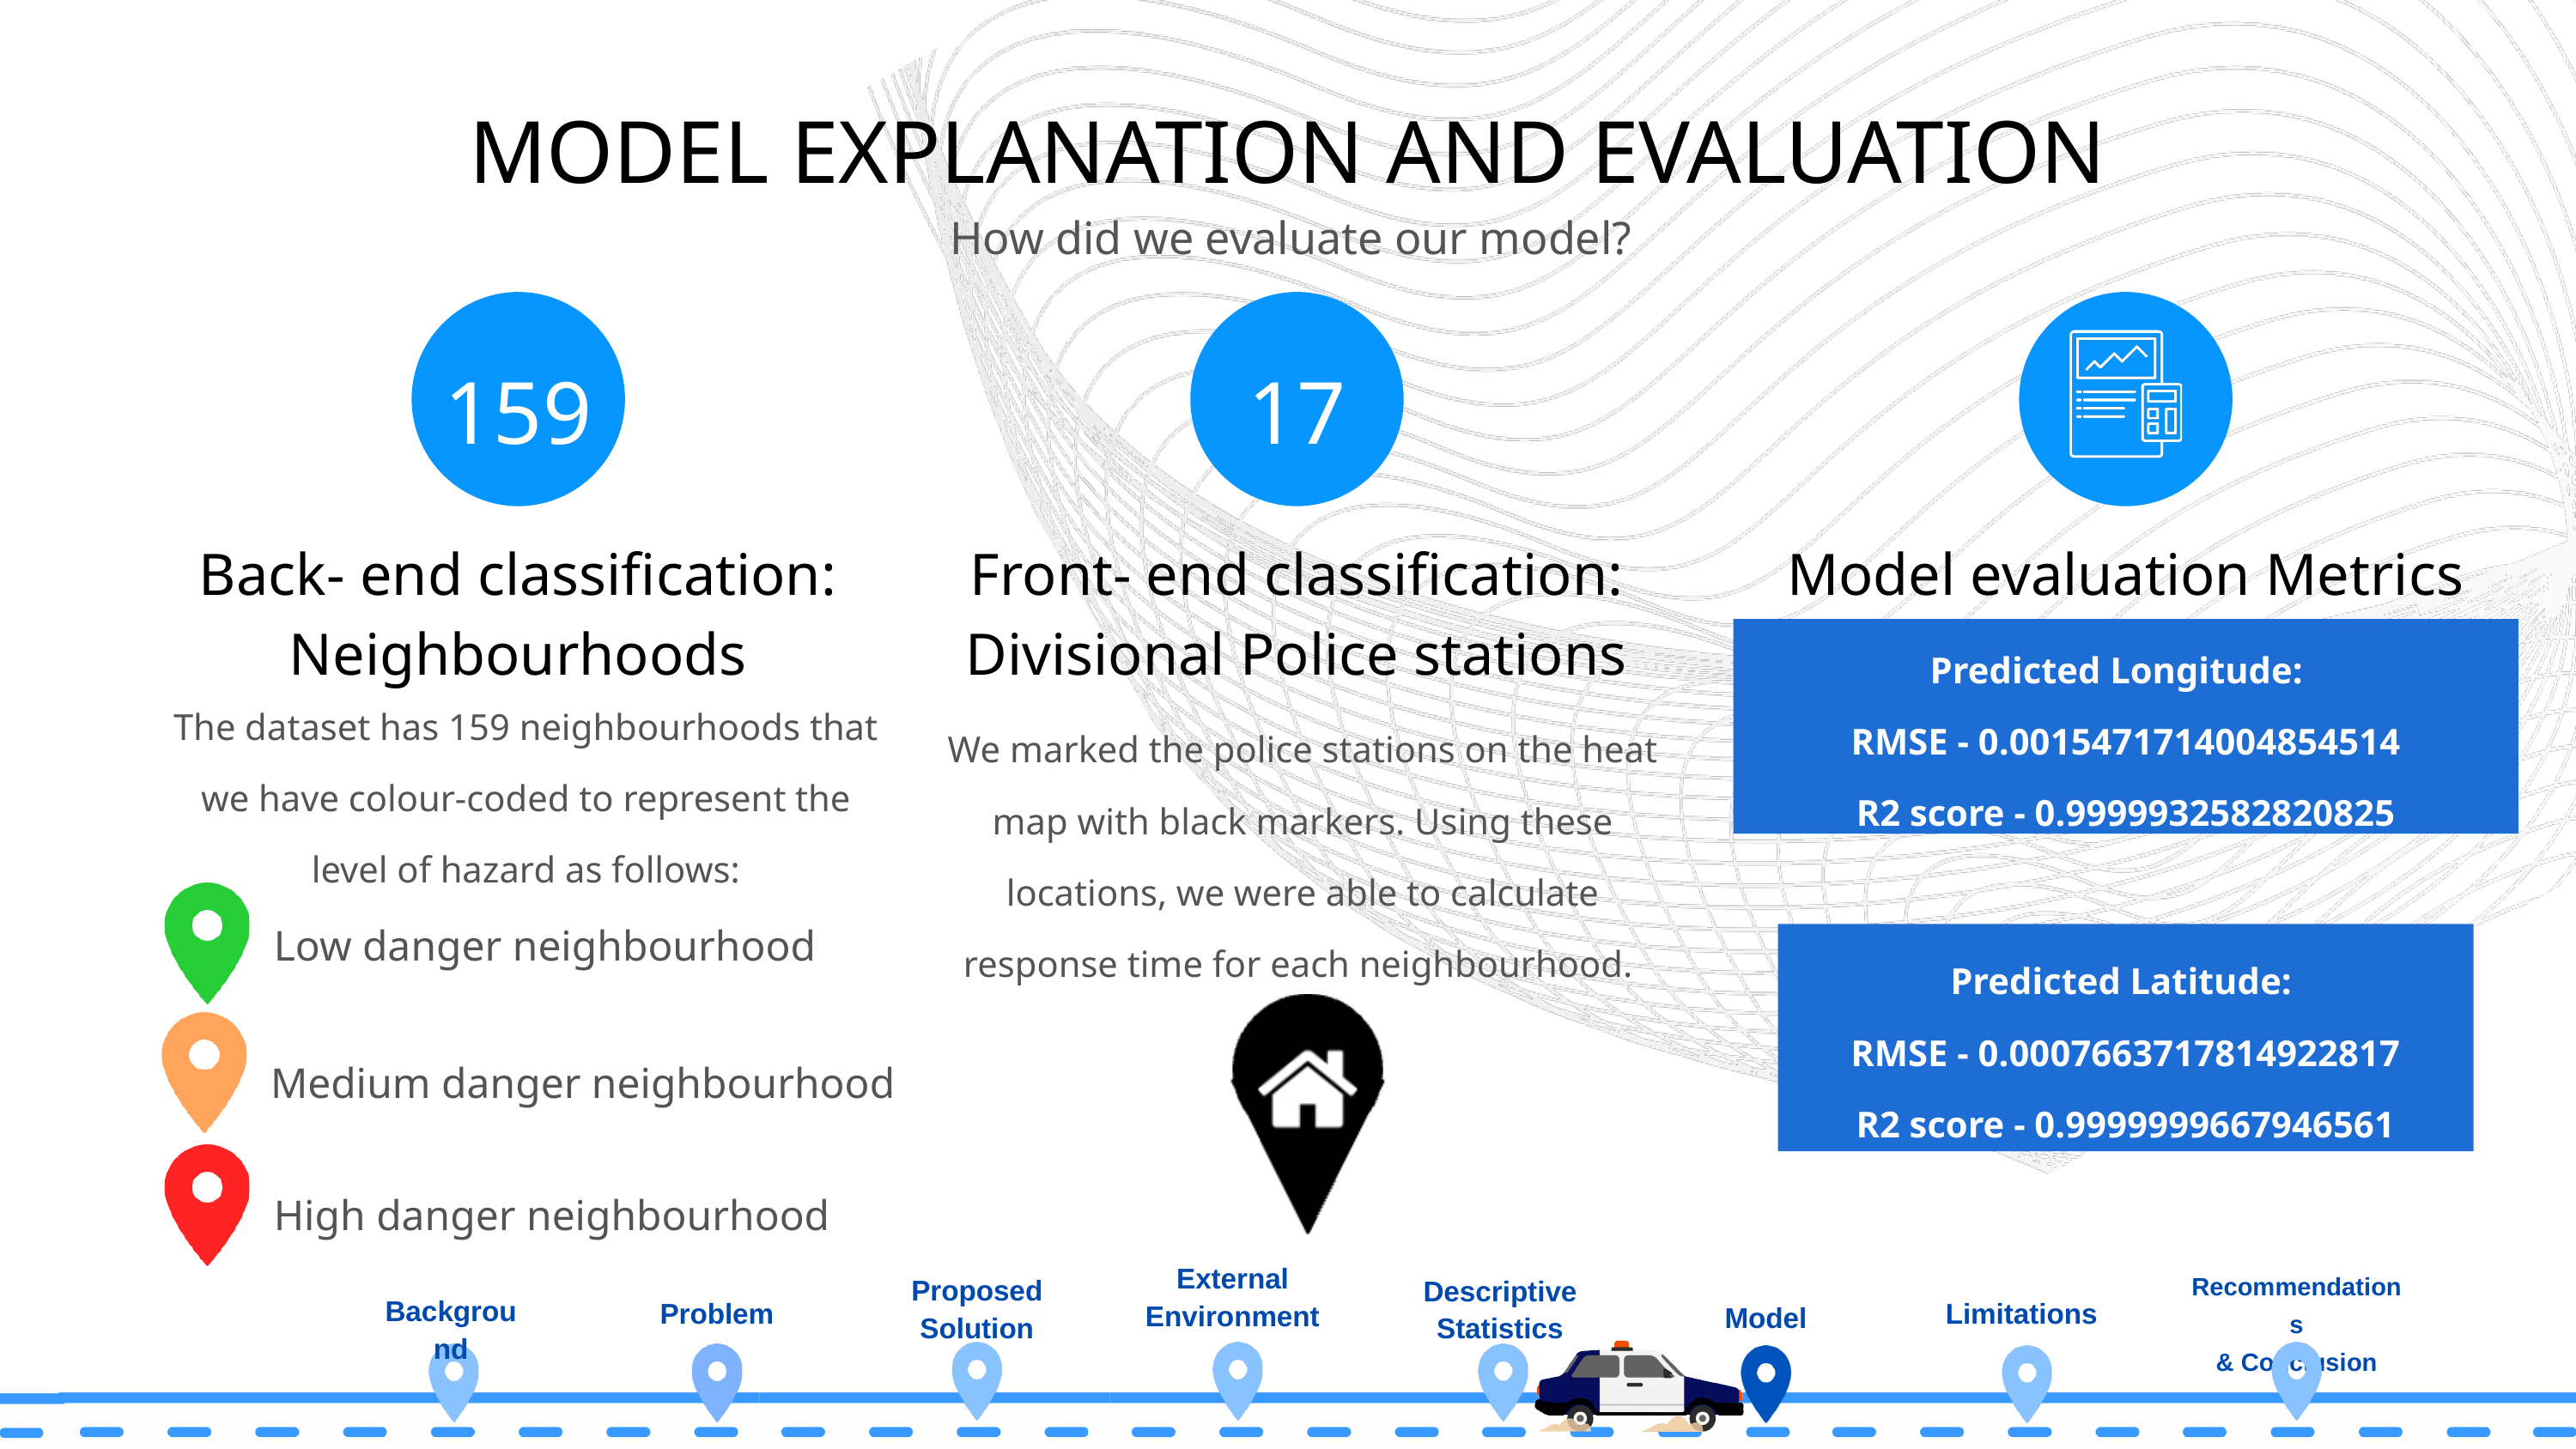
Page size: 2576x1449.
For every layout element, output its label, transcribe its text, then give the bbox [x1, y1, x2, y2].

text_box Low danger neighbourhood [273, 887, 908, 969]
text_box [1189, 291, 1405, 506]
text_box [161, 1012, 246, 1133]
text_box Predicted Latitude: RMSE - 0.0007663717814922817 R2 score - 0.9999999667946561 [1777, 924, 2474, 1152]
text_box [1230, 994, 1385, 1236]
text_box We marked the police stations on the heat map with black markers. Using these locations, we were able to calculate response time for each neighbourhood. [945, 698, 1661, 985]
text_box Model evaluation Metrics [1733, 526, 2518, 607]
text_box MODEL EXPLANATION AND EVALUATION [411, 80, 2165, 201]
text_box Back- end classification: Neighbourhoods [151, 526, 885, 687]
text_box Front- end classification: Divisional Police stations [905, 526, 1689, 687]
text_box How did we evaluate our model? [745, 196, 1836, 264]
text_box Medium danger neighbourhood [270, 1023, 939, 1106]
text_box Predicted Longitude: RMSE - 0.0015471714004854514 R2 score - 0.9999932582820825 [1733, 619, 2518, 834]
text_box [410, 291, 626, 506]
text_box Predicted Latitude: RMSE - 0.0007663717814922817 R2 score - 0.9999999667946561 [879, 0, 2576, 1253]
text_box [164, 962, 250, 1004]
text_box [2018, 291, 2233, 506]
text_box The dataset has 159 neighbourhoods that we have colour-coded to represent the level of hazard as follows: [159, 676, 893, 962]
text_box [164, 1144, 250, 1253]
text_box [0, 1257, 2576, 1449]
text_box High danger neighbourhood [273, 1156, 908, 1240]
